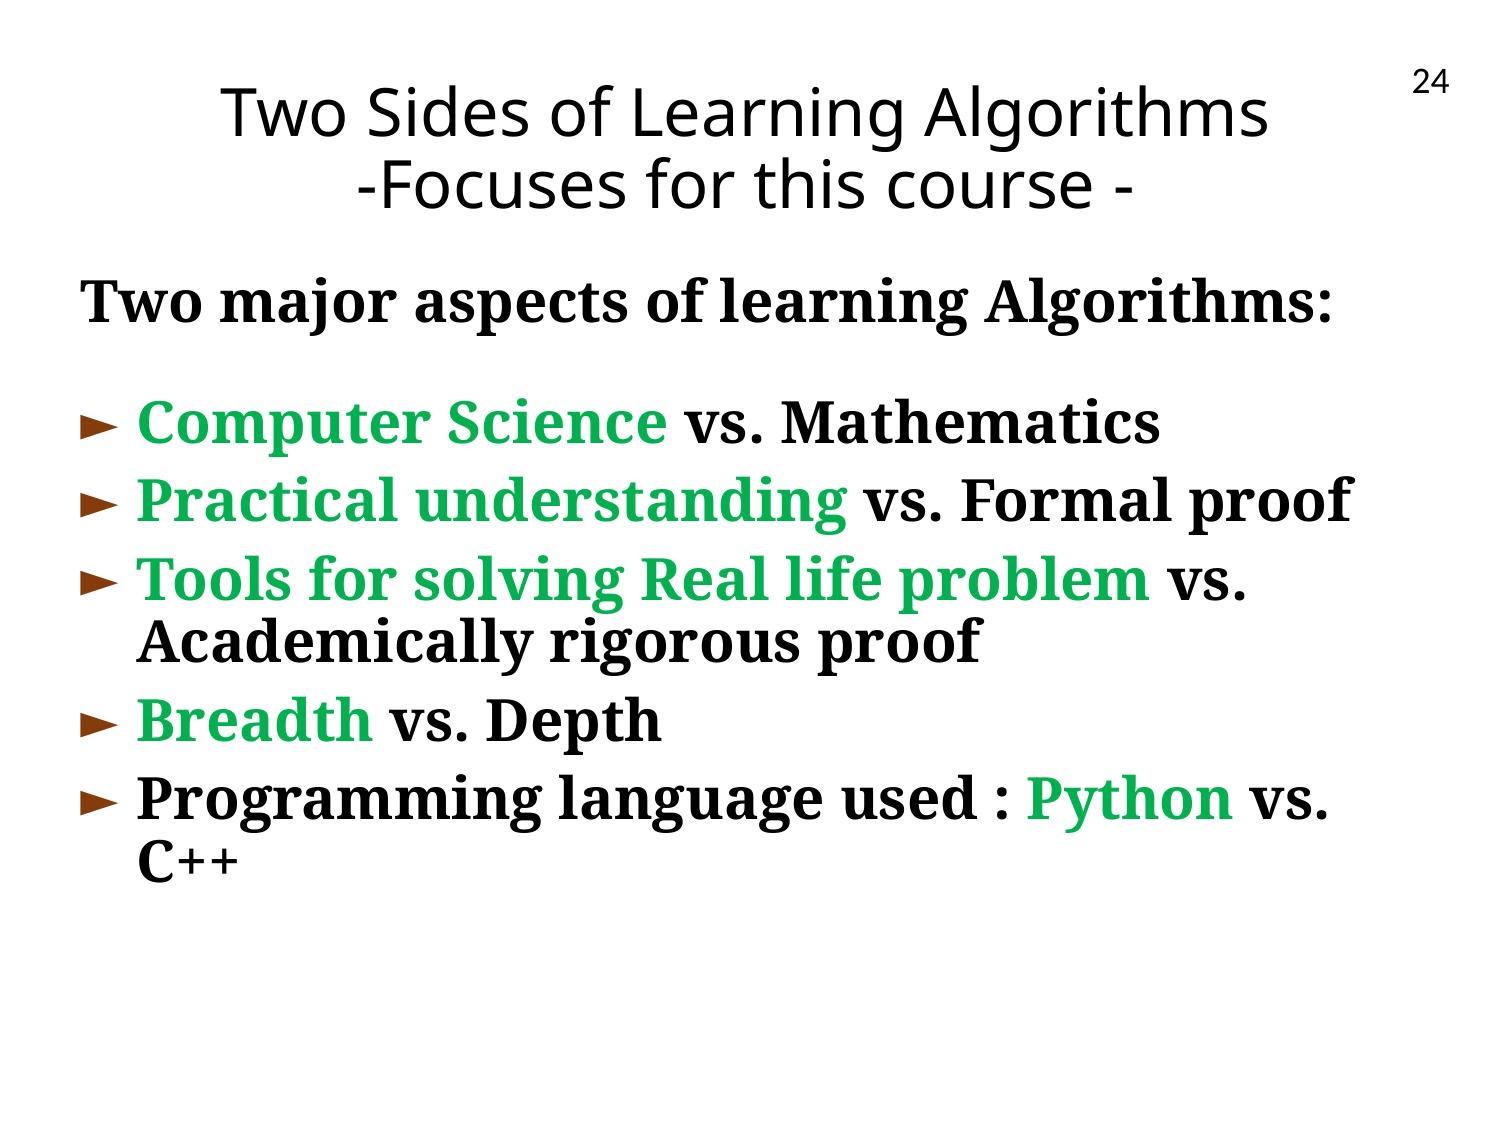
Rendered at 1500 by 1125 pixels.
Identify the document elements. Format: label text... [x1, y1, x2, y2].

title Two Sides of Learning Algorithms -Focuses for this course - [71, 66, 1421, 236]
slide_number 24 [1396, 48, 1500, 175]
list Two major aspects of learning Algorithms: Computer Science vs. Mathematics Practical understanding vs. Formal proof Tools for solving Real life problem vs. Academically rigorous proof Breadth vs. Depth Programming language used : Python vs. C++ [65, 264, 1421, 1072]
